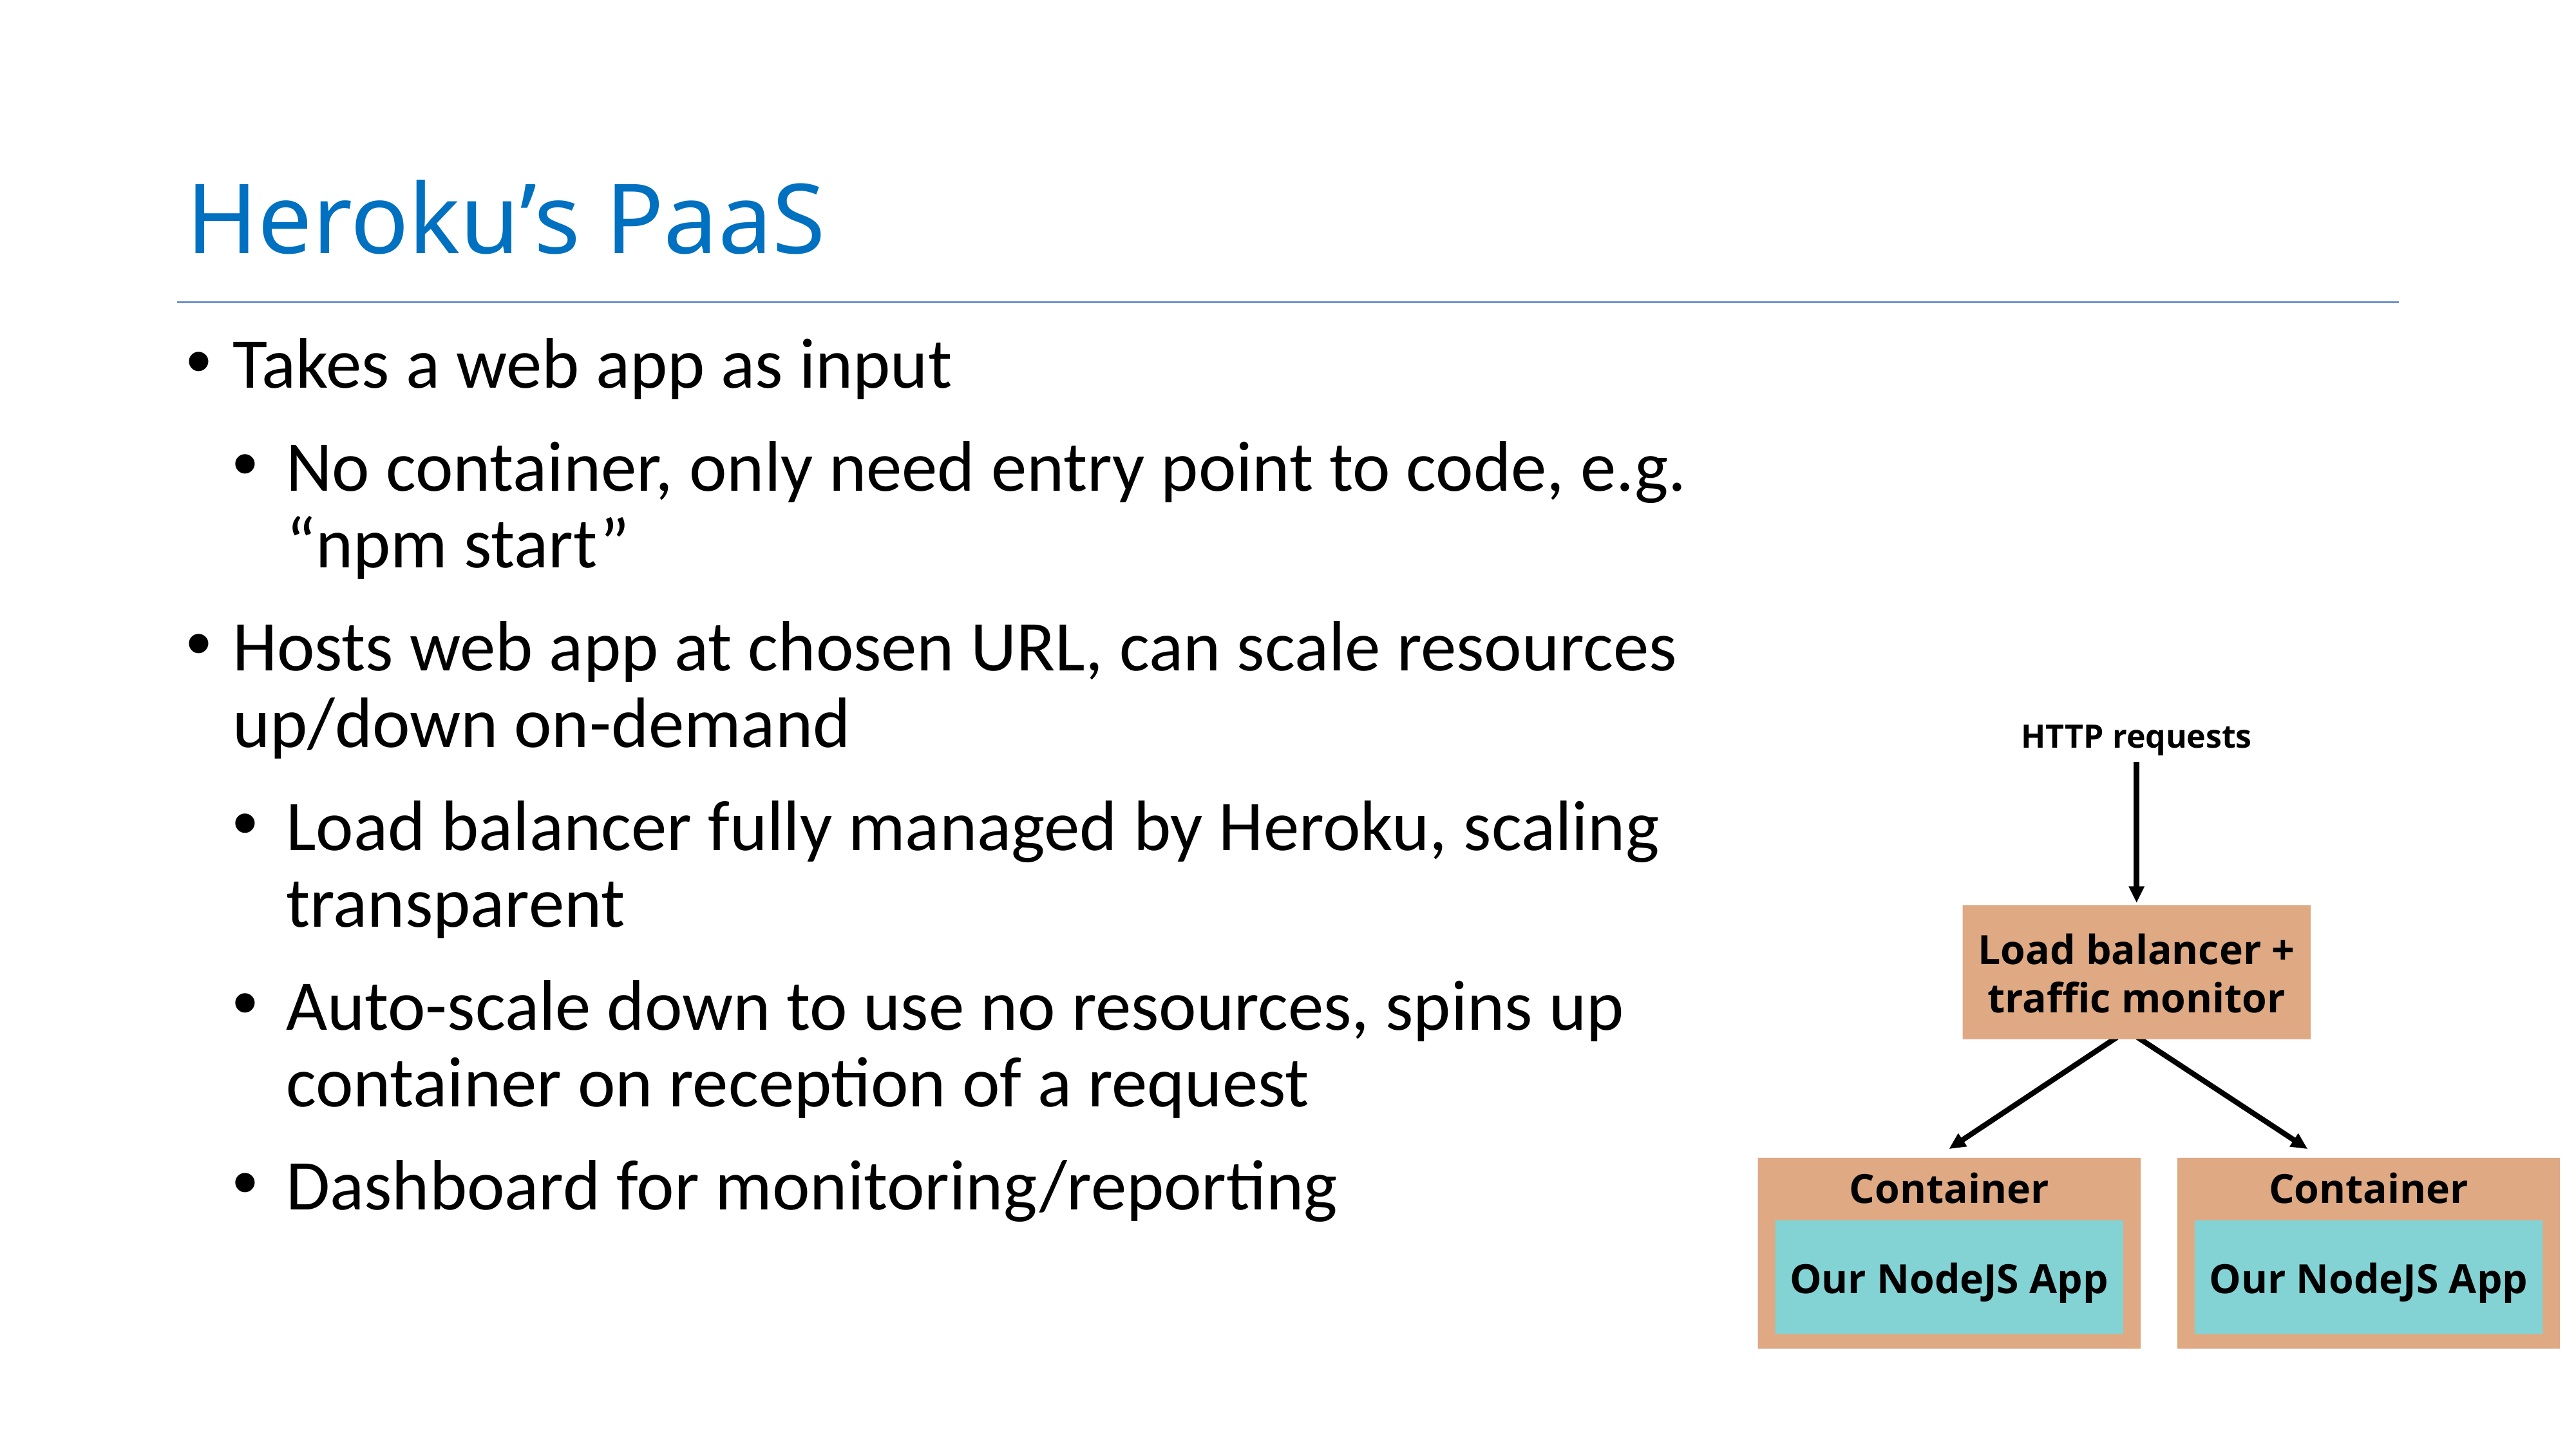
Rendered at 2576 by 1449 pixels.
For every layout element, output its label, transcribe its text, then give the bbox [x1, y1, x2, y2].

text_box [2177, 1157, 2561, 1349]
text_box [2194, 1220, 2543, 1334]
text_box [1757, 1157, 2141, 1349]
text_box [2140, 1039, 2307, 1149]
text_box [1775, 1220, 2124, 1334]
text_box [2132, 762, 2141, 903]
text_box [1949, 1039, 2114, 1149]
list Takes a web app as input No container, only need entry point to code, e.g. “npm start” Hosts web app at chosen URL, can scale resources up/down on-demand Load balancer fully managed by Heroku, scaling transparent Auto-scale down to use no resources, spins up container on reception of a request Dashboard for monitoring/reporting [176, 316, 1845, 1238]
text_box HTTP requests [2016, 710, 2257, 760]
title Heroku’s PaaS [176, 3, 2400, 285]
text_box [1962, 905, 2311, 1039]
